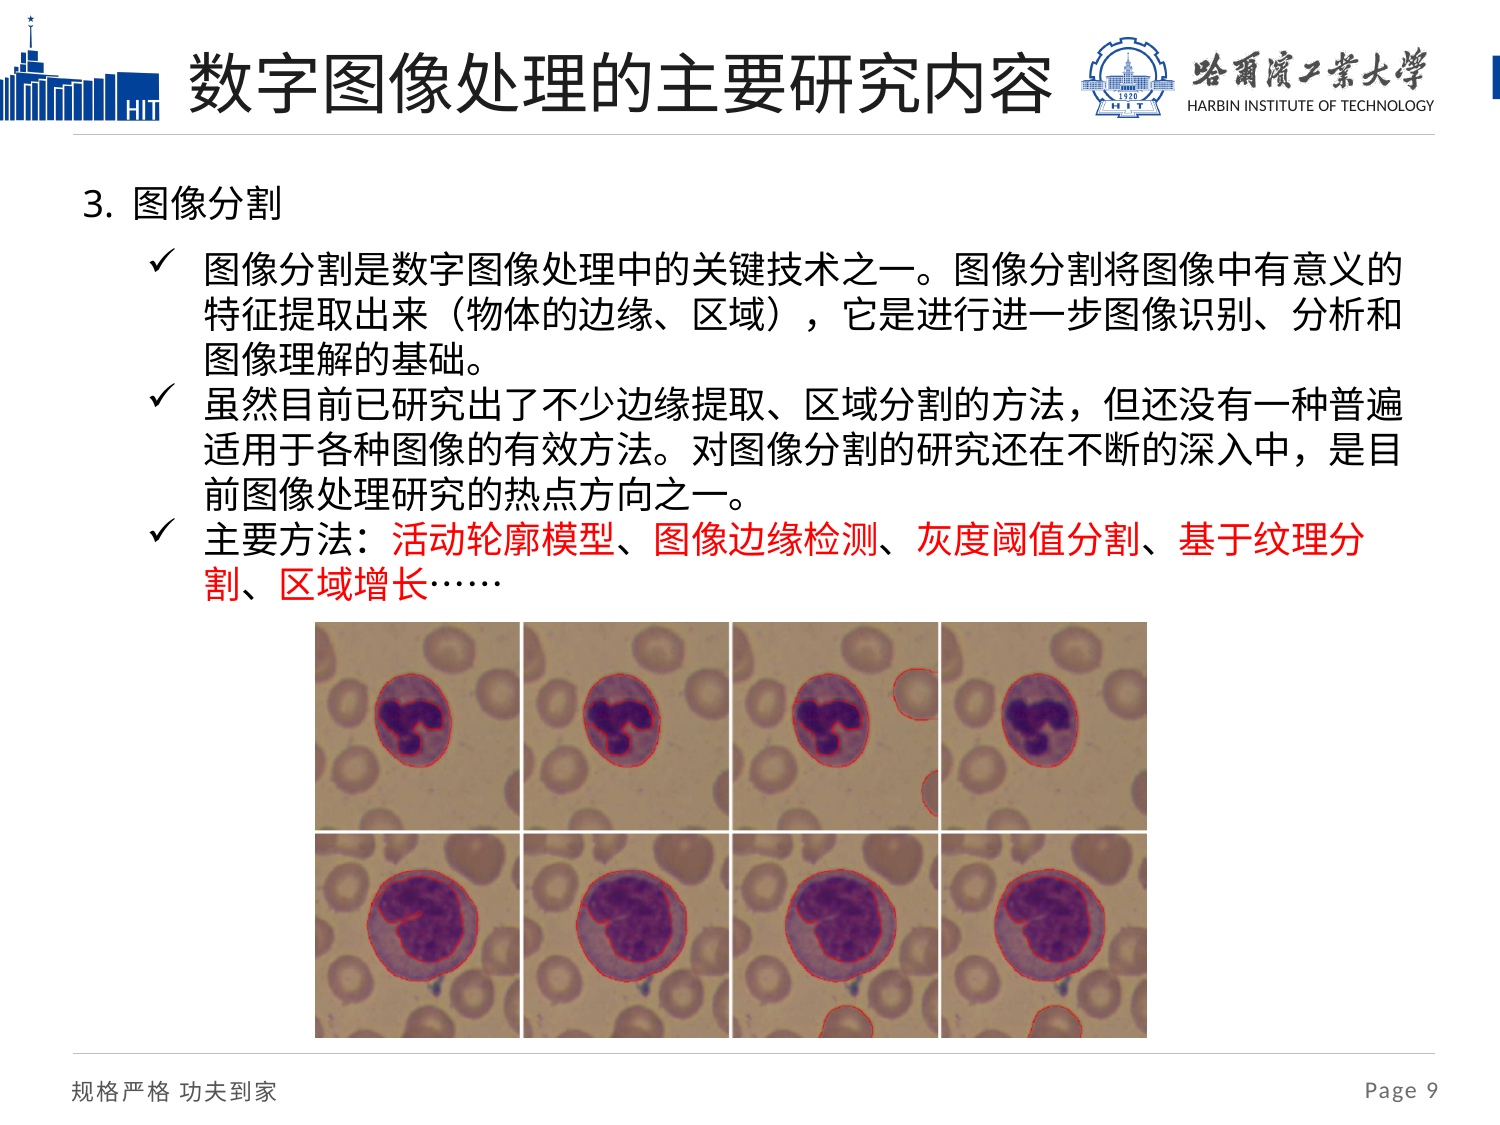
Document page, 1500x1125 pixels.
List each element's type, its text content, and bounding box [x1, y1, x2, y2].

picture [0, 15, 179, 143]
text_box 3. 图像分割 [67, 172, 1395, 323]
picture [315, 622, 1147, 1038]
title 数字图像处理的主要研究内容 [172, 23, 1105, 151]
text_box 图像分割是数字图像处理中的关键技术之一。图像分割将图像中有意义的特征提取出来（物体的边缘、区域），它是进行进一步图像识别、分析和图像理解的基础。 虽然目前已研究出了不少边缘提取、区域分割的方法，但还没有一种普遍适用于各种图像的有效方法。对图像分割的研究还在不断的深入中，是目前图像处理研究的热点方向之一。 主要方法：活动轮廓模型、图像边缘检测、灰度阈值分割、基于纹理分割、区域增长…… [131, 238, 1438, 659]
picture [1105, 37, 1175, 118]
